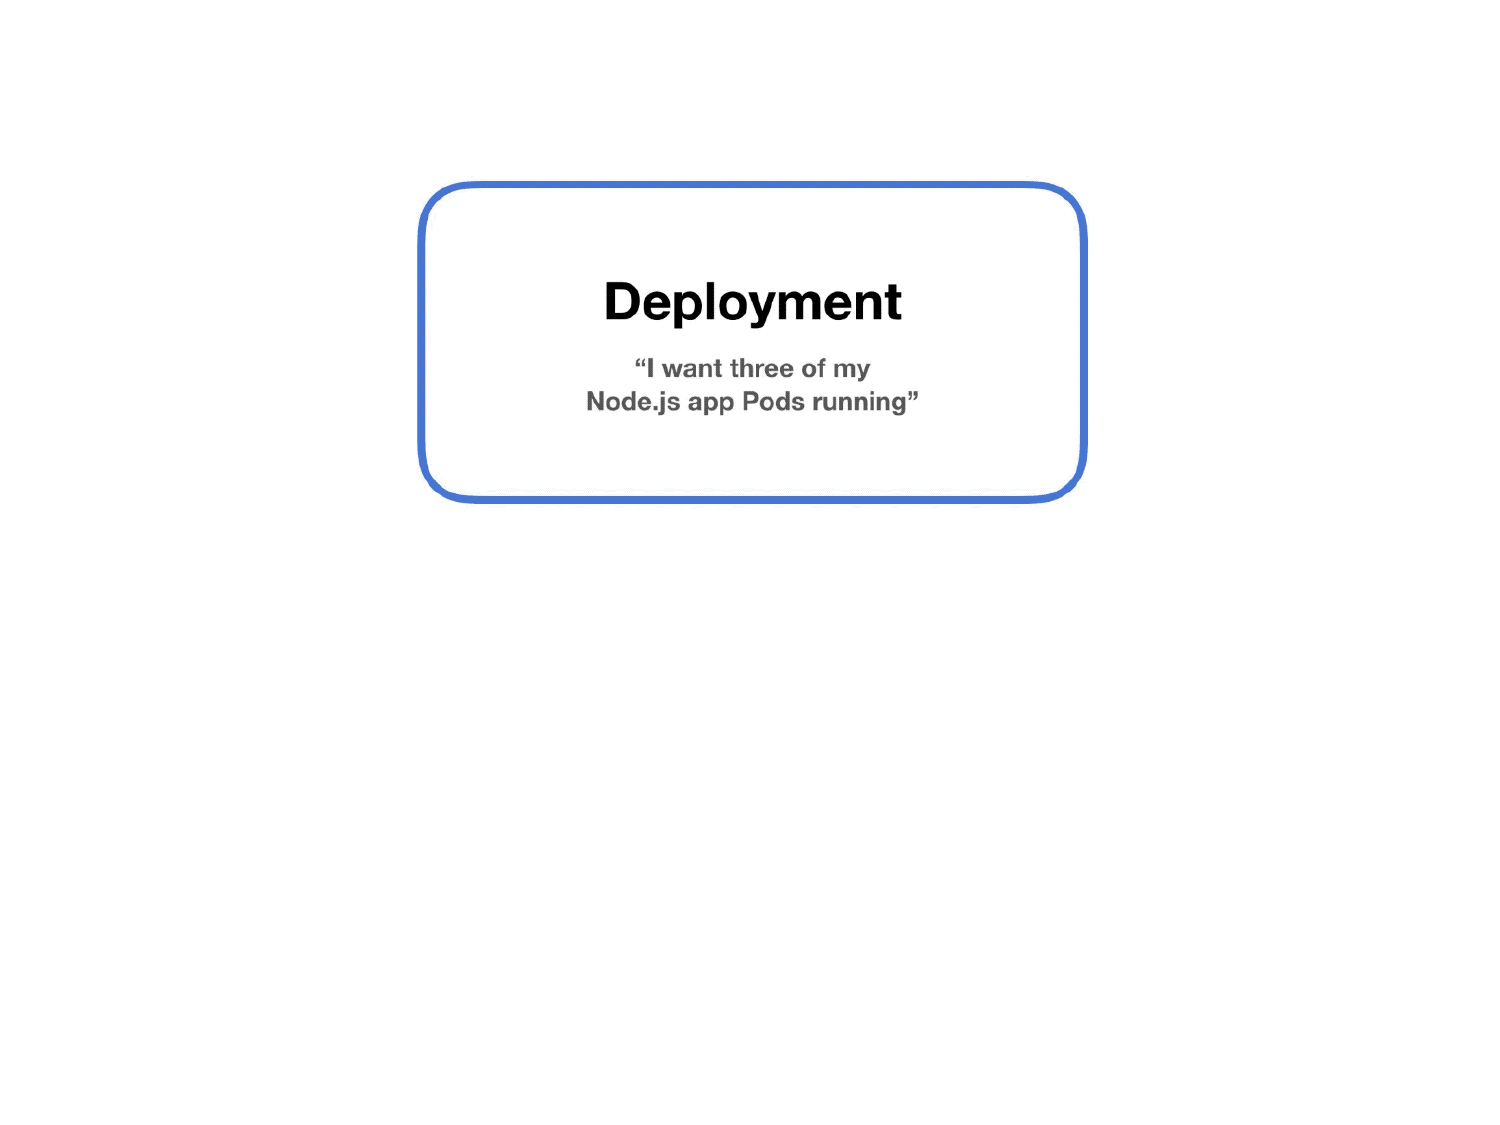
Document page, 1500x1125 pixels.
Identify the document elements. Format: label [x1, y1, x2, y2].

list [137, 137, 1368, 1051]
